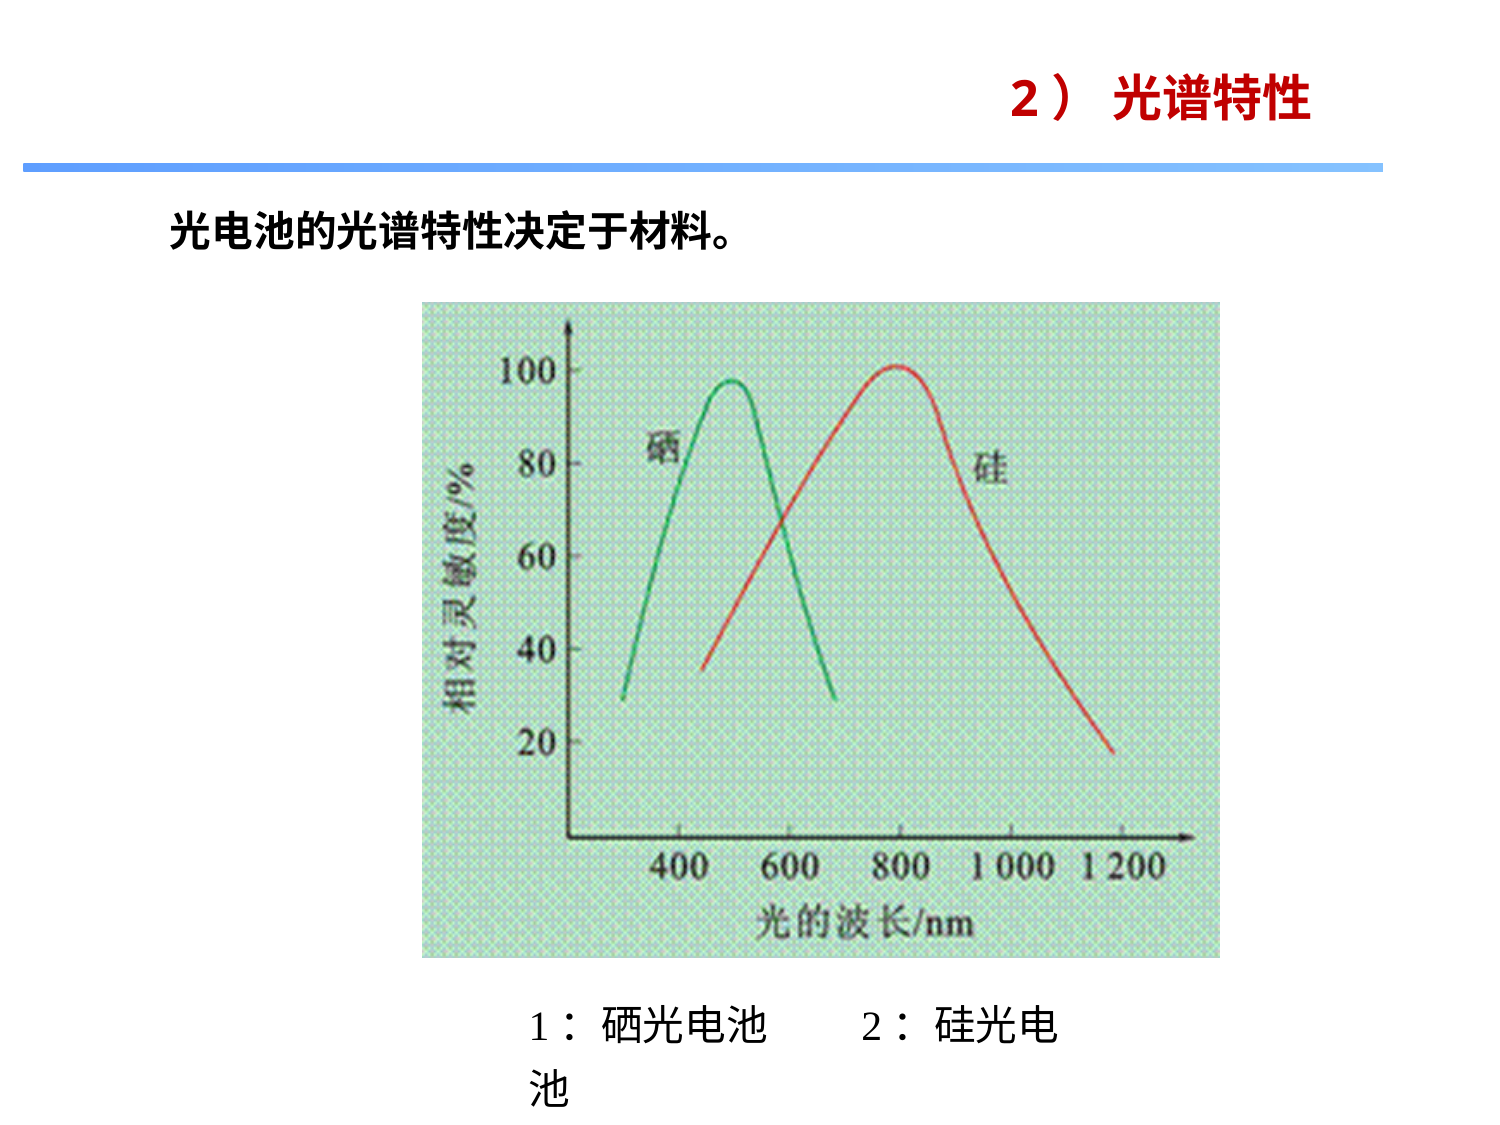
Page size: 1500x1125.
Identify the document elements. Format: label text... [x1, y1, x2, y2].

text_box 2） 光谱特性 [996, 46, 1389, 134]
picture [421, 302, 1221, 958]
text_box [21, 162, 1385, 174]
text_box 1：硒光电池 2：硅光电池 [513, 976, 1105, 1121]
text_box 光电池的光谱特性决定于材料。 [53, 174, 821, 265]
